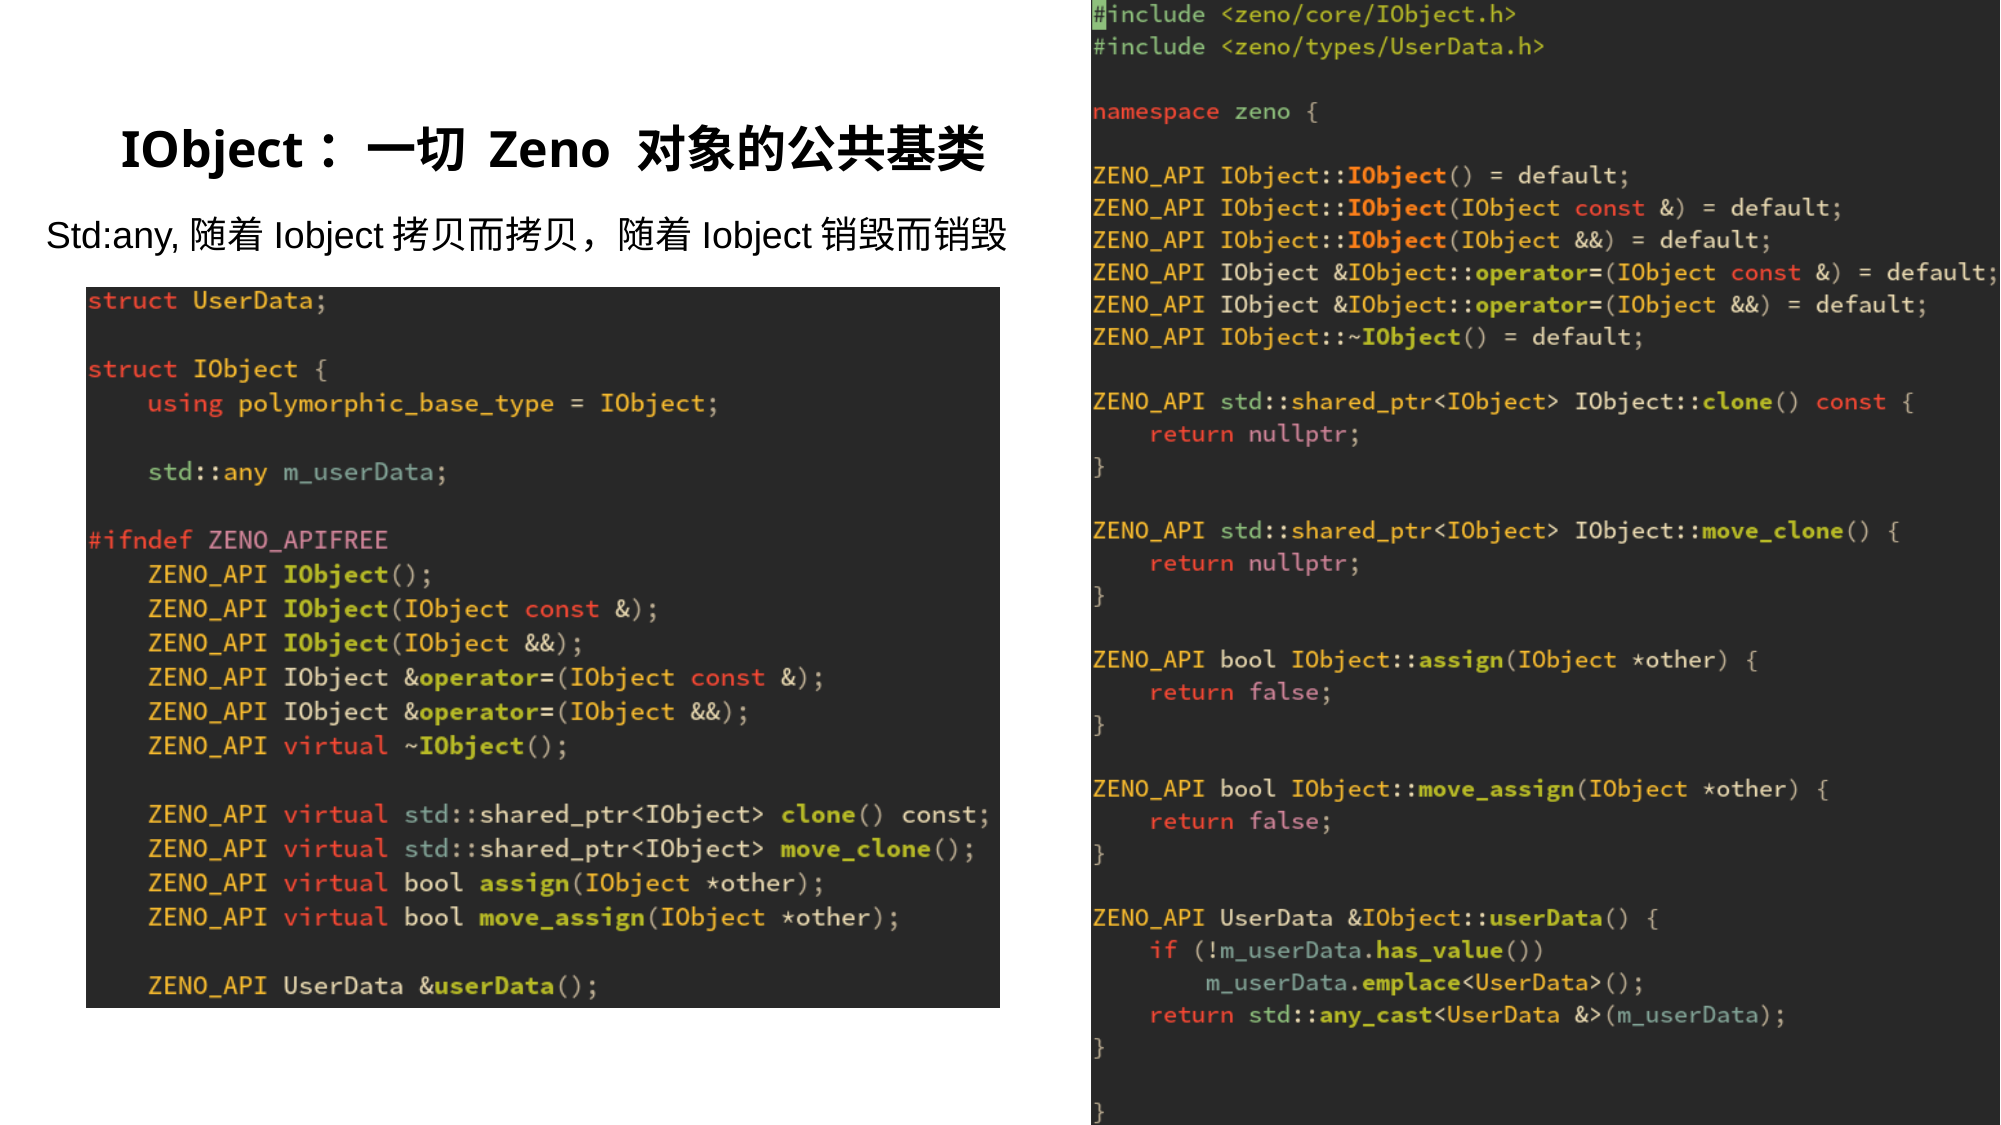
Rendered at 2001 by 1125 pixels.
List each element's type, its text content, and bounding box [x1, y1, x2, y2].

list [1091, 0, 2000, 1125]
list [86, 287, 1000, 1008]
title IObject：一切 Zeno 对象的公共基类 [106, 42, 1091, 260]
text_box Std:any,随着Iobject拷贝而拷贝，随着Iobject销毁而销毁 [31, 204, 1024, 264]
